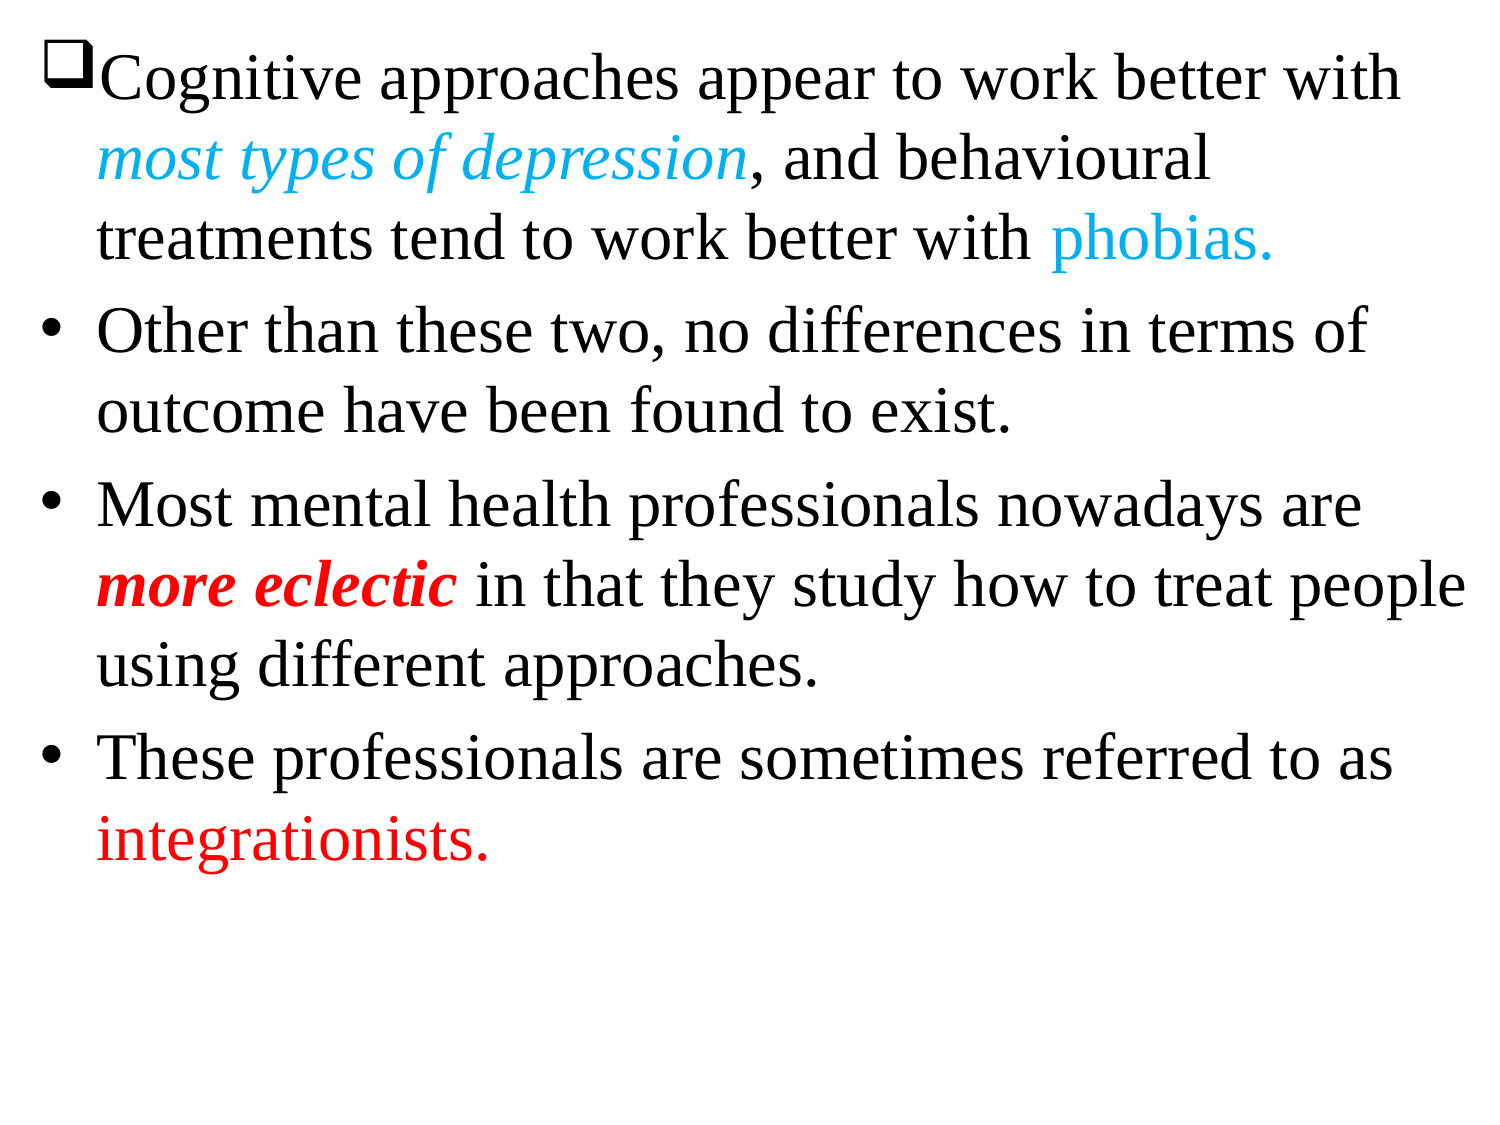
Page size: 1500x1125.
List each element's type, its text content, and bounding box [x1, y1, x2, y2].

list Cognitive approaches appear to work better with most types of depression, and behavioural treatments tend to work better with phobias. Other than these two, no differences in terms of outcome have been found to exist. Most mental health professionals nowadays are more eclectic in that they study how to treat people using different approaches. These professionals are sometimes referred to as integrationists. [24, 24, 1488, 1088]
